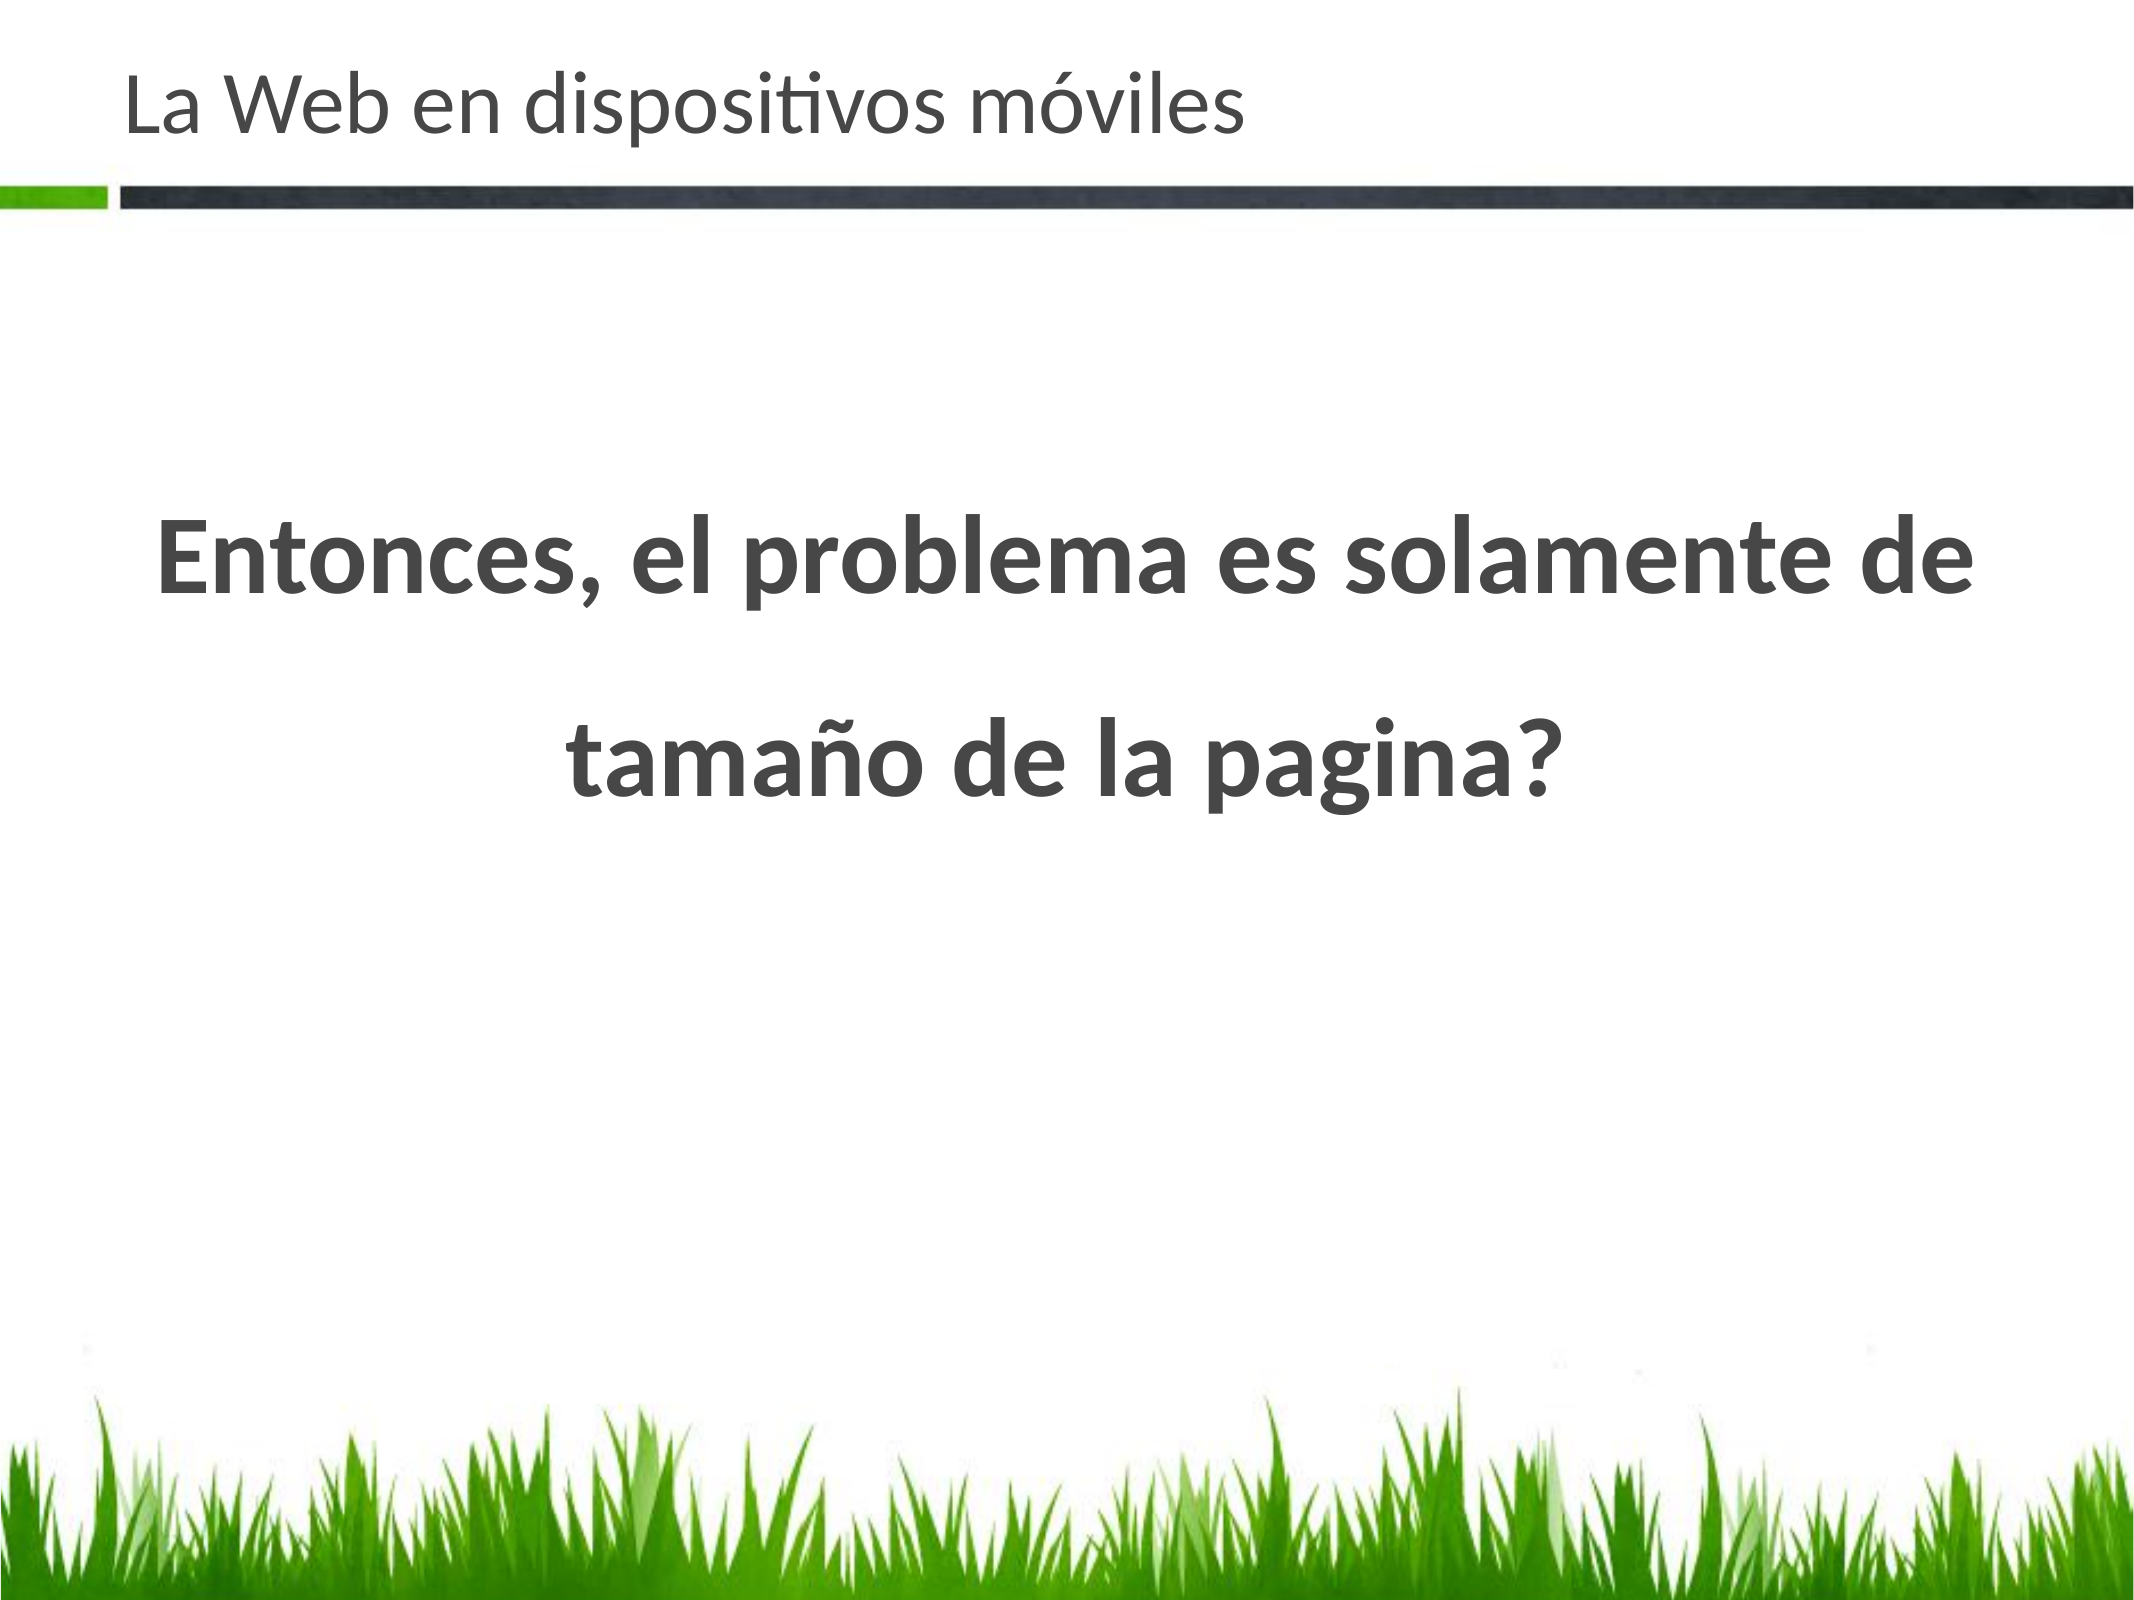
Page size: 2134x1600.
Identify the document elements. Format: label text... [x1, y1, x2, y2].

title La Web en dispositivos móviles [101, 17, 2063, 178]
picture [0, 0, 2134, 1600]
list Entonces, el problema es solamente de tamaño de la pagina? [106, 245, 2027, 1430]
